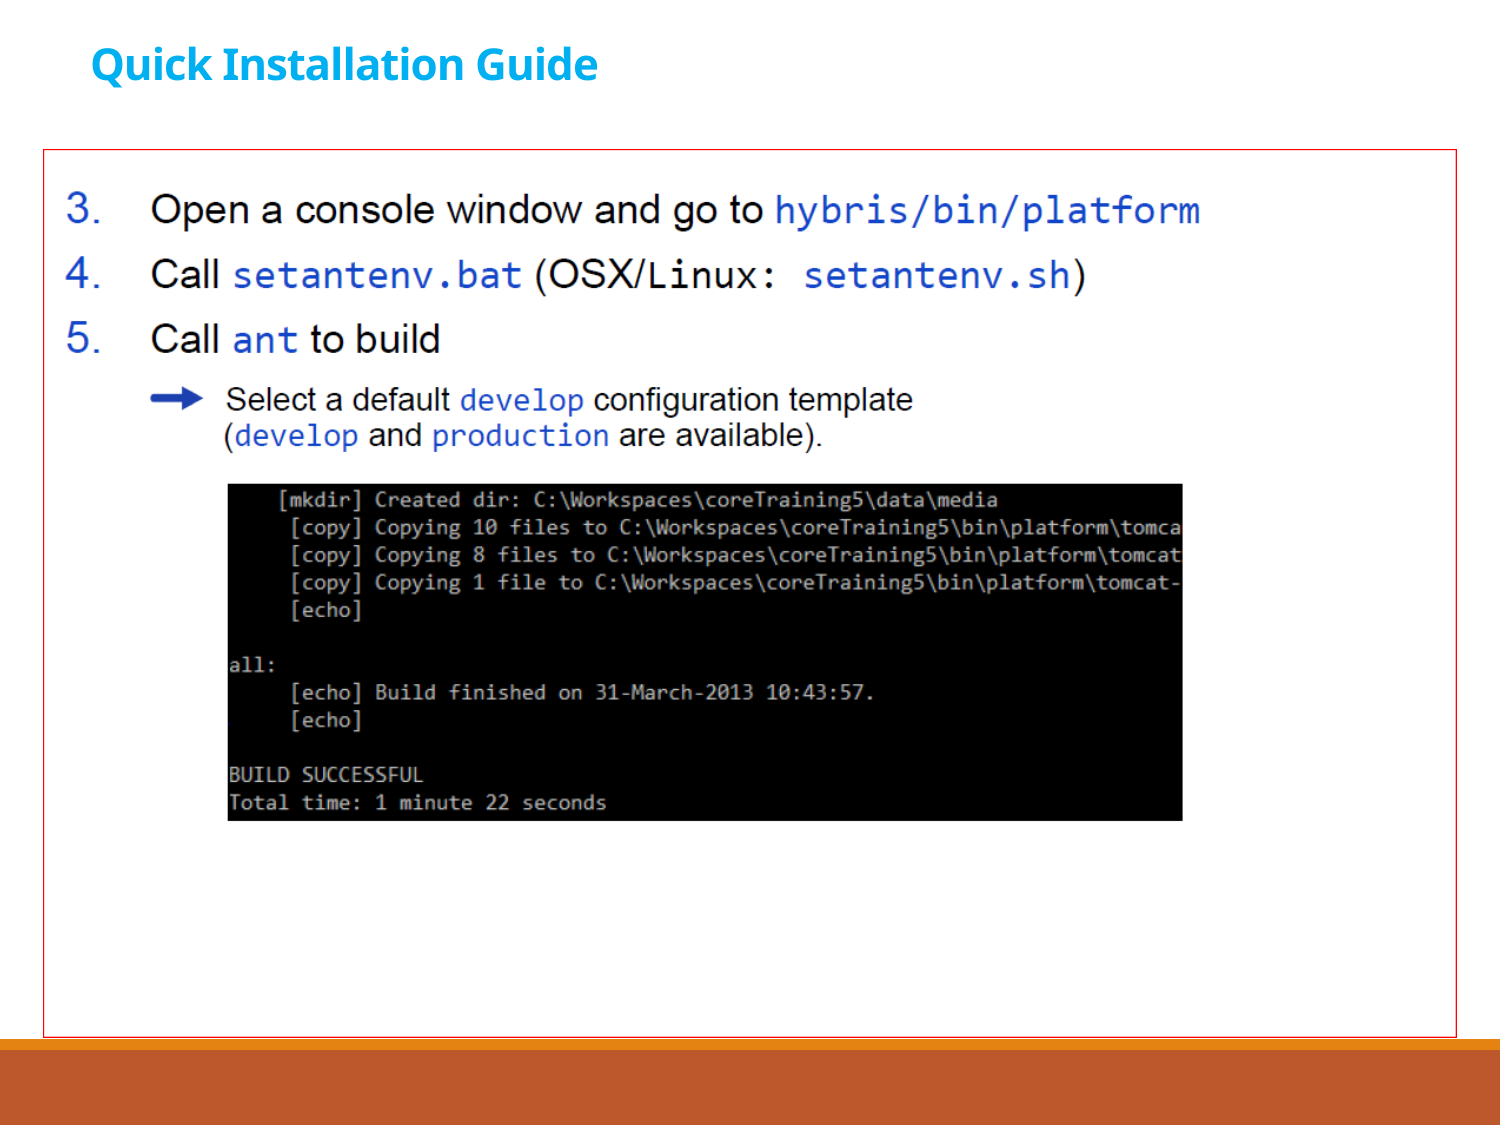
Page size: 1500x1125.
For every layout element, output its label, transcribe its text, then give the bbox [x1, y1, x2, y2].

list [42, 149, 1458, 1038]
title Quick Installation Guide [75, 37, 1425, 147]
